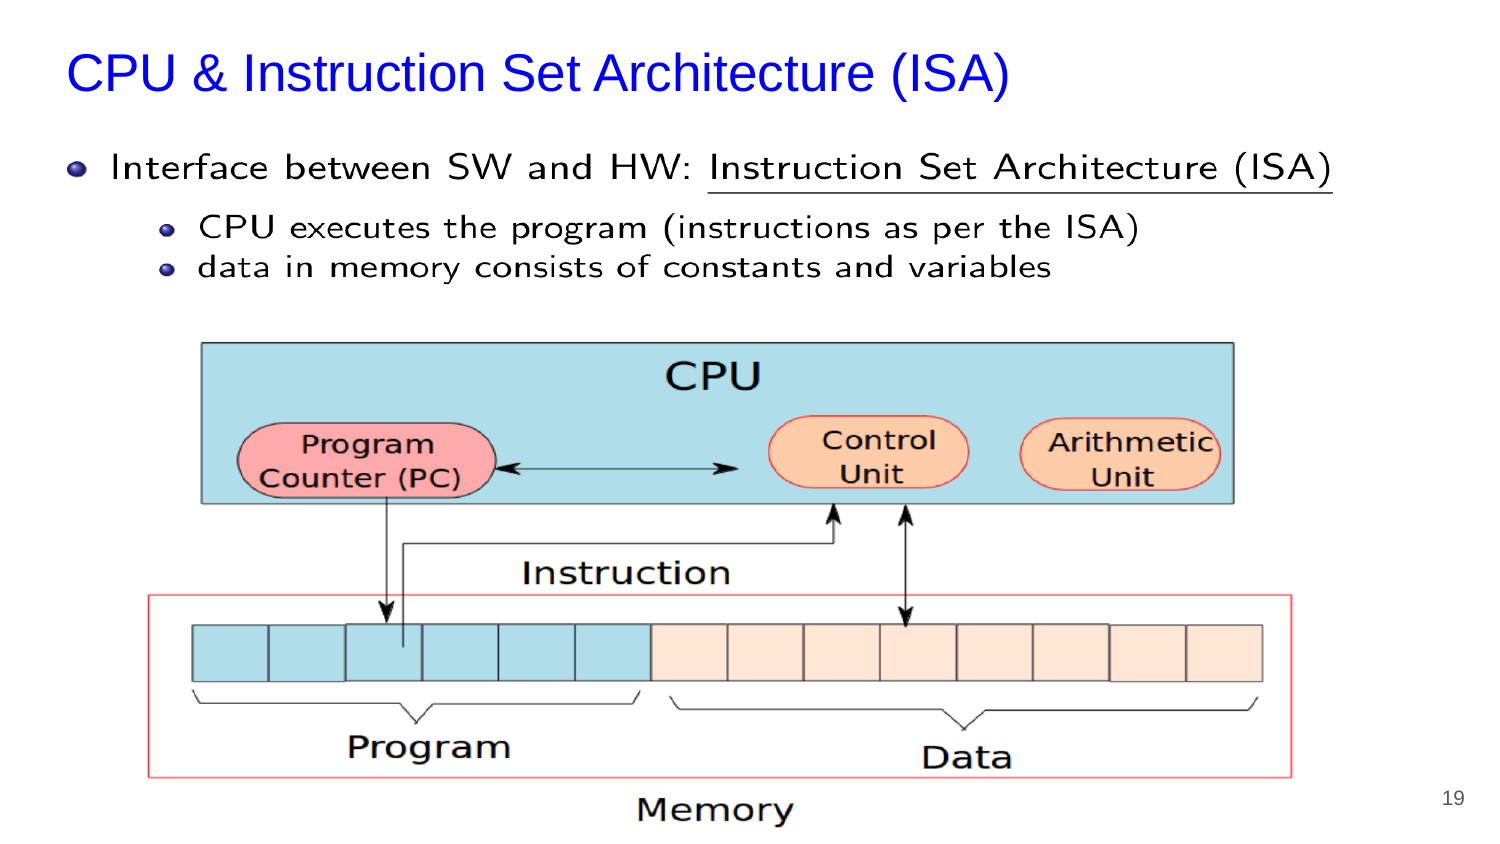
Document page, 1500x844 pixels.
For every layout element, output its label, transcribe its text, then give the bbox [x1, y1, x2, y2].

slide_number ‹#› [1389, 764, 1480, 830]
title CPU & Instruction Set Architecture (ISA) [51, 23, 1449, 118]
picture [50, 139, 1343, 834]
